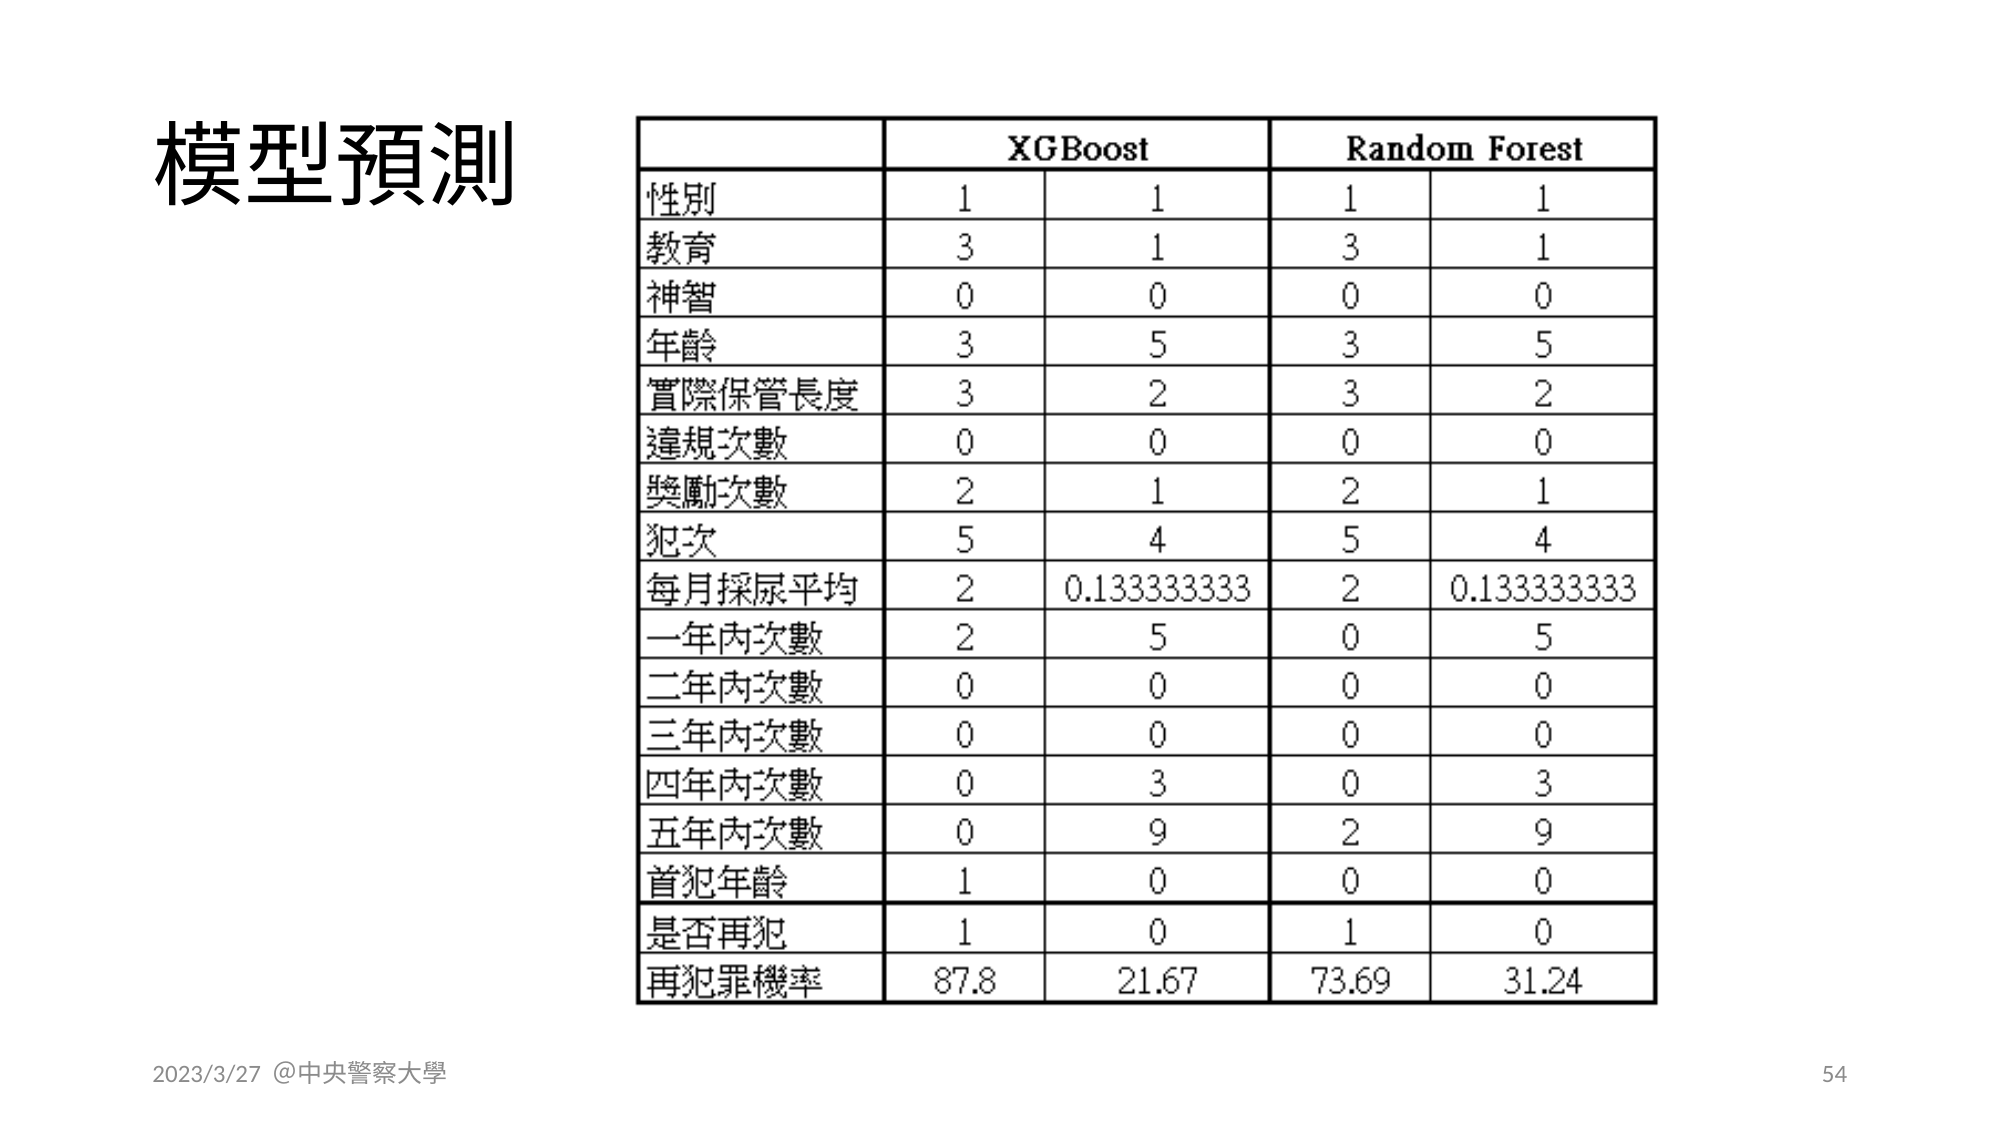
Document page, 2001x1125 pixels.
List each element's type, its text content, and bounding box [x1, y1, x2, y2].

title 模型預測 [137, 59, 1863, 278]
slide_number 54 [1412, 1042, 1863, 1103]
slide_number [137, 1042, 588, 1103]
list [630, 110, 1667, 1012]
